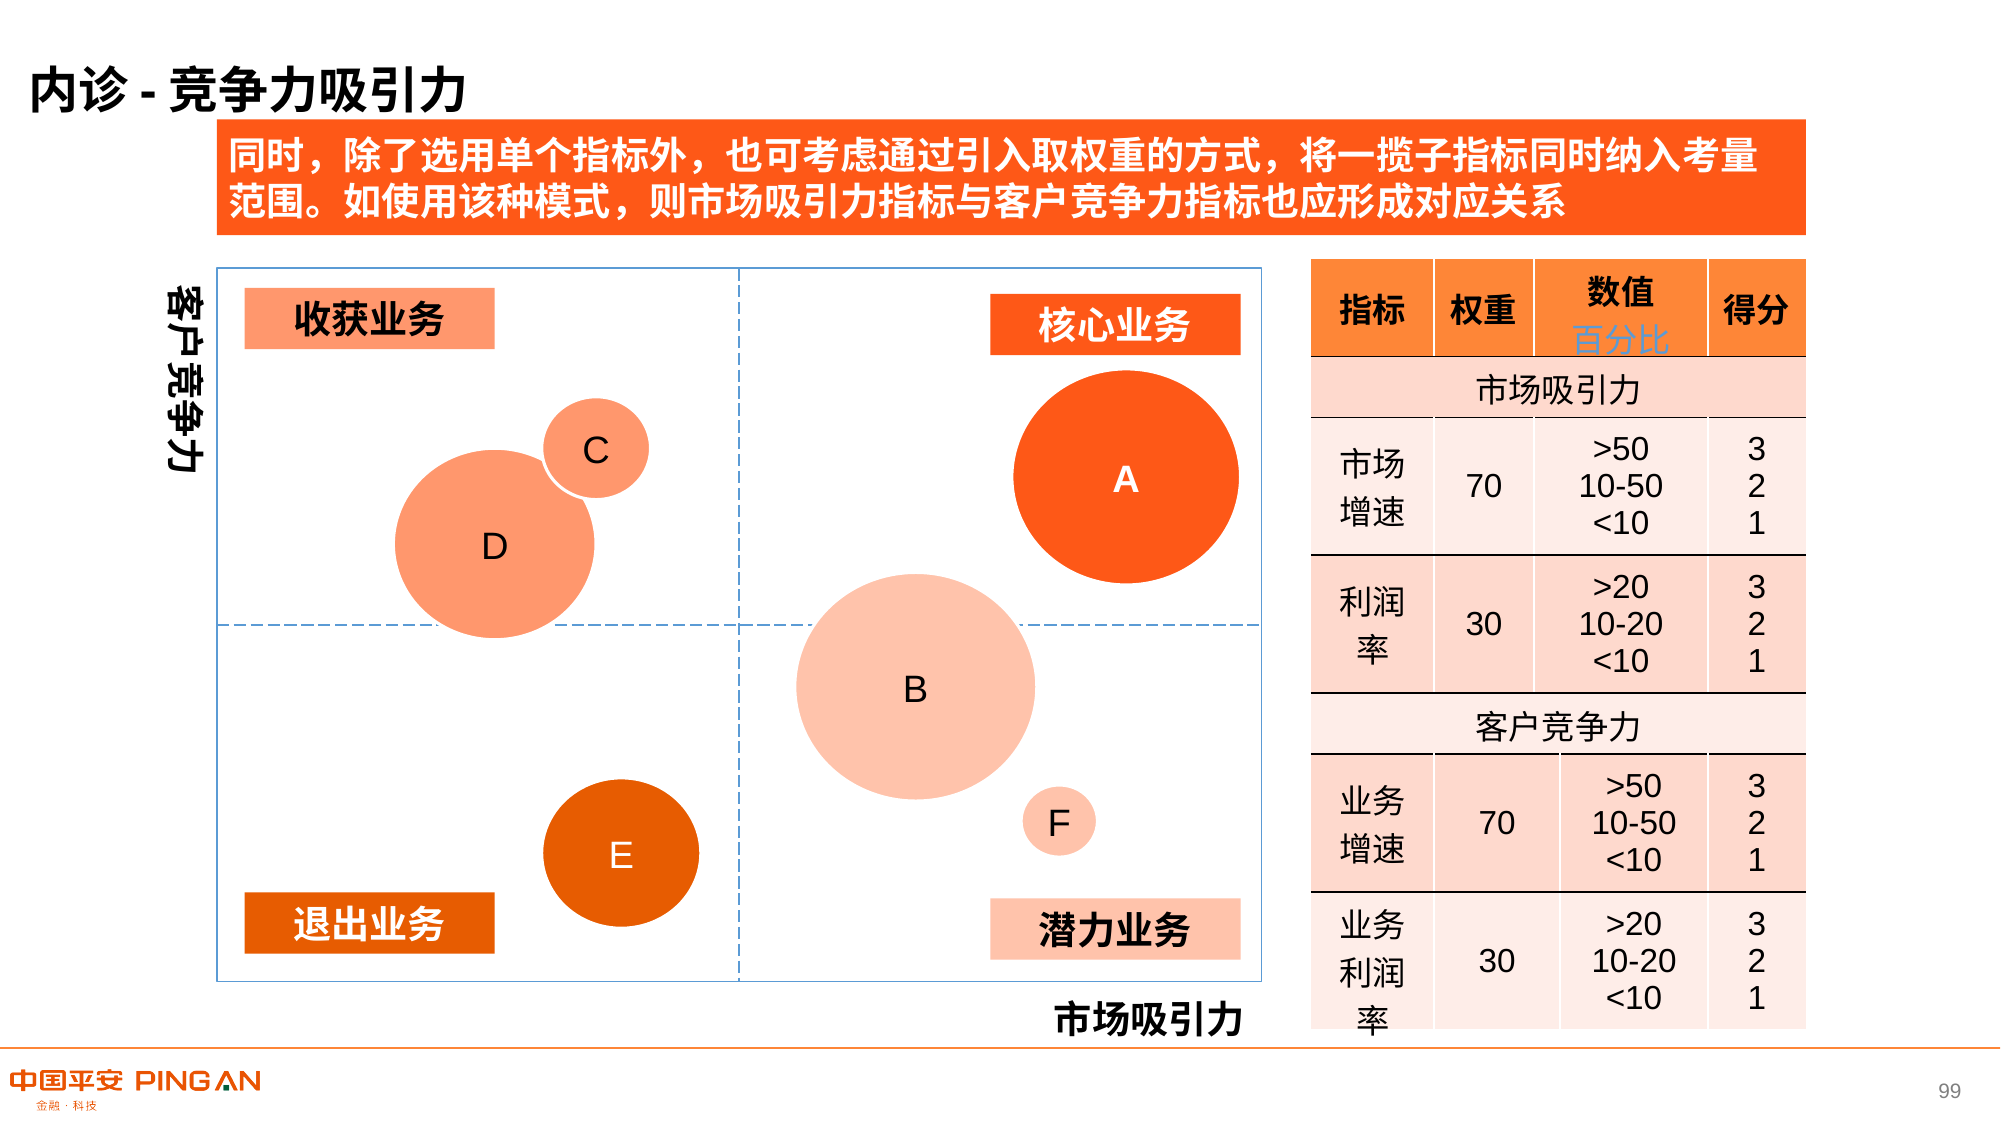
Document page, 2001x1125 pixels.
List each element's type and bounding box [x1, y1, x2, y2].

table_cell [1435, 893, 1559, 1029]
table_cell [1435, 418, 1533, 554]
picture [10, 1069, 260, 1111]
table_cell [1311, 893, 1433, 1029]
table_header [1311, 259, 1433, 356]
table_cell [1311, 755, 1433, 891]
table_cell [1311, 418, 1433, 554]
text_box [28, 29, 1822, 236]
table_cell [1535, 556, 1707, 692]
table_cell [1561, 893, 1707, 1029]
table_header [1435, 259, 1533, 356]
table_cell [1311, 694, 1806, 753]
table_cell [1709, 556, 1806, 692]
table_cell [1709, 755, 1806, 891]
table_cell [1311, 357, 1806, 417]
table_cell [1709, 418, 1806, 554]
table_cell [1435, 556, 1533, 692]
table_cell [1561, 755, 1707, 891]
table_cell [1311, 556, 1433, 692]
table_cell [1709, 893, 1806, 1029]
table_header [1535, 259, 1707, 356]
table_cell [1435, 755, 1559, 891]
table_header [1709, 259, 1806, 356]
table_cell [1535, 418, 1707, 554]
text_box [121, 267, 1292, 1062]
